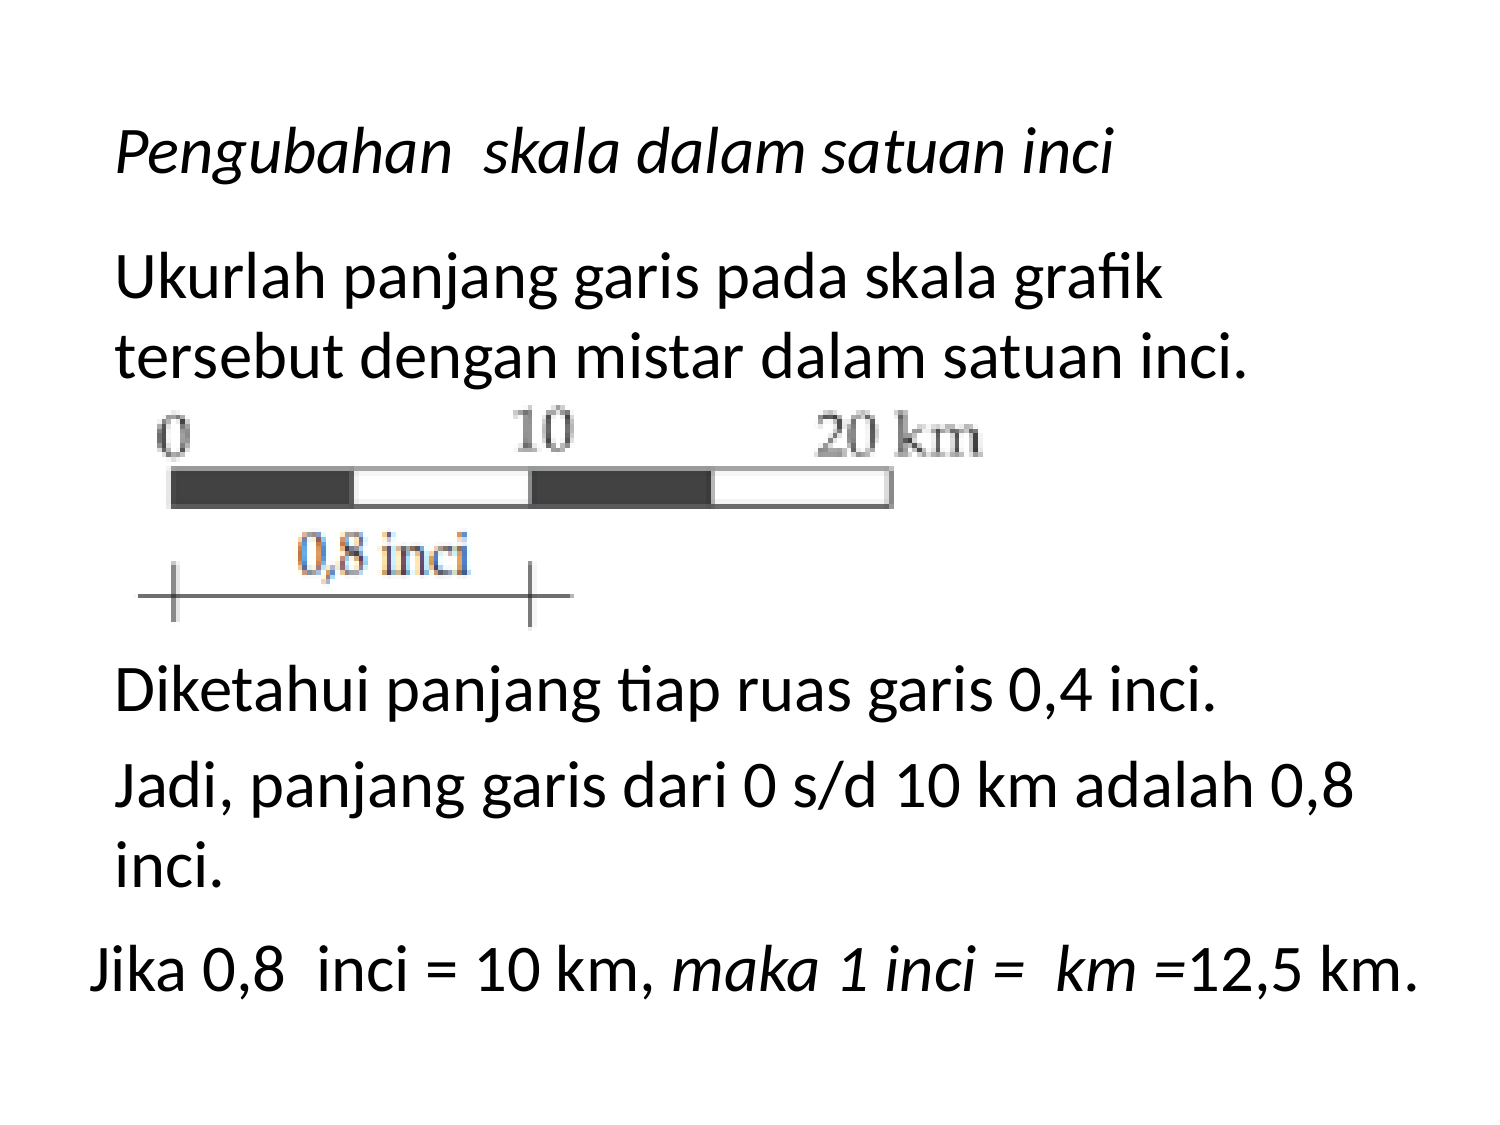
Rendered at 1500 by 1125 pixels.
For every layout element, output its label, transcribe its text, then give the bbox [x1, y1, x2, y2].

text_box Jika 0,8 inci = 10 km, maka 1 inci = km =12,5 km. [75, 917, 1450, 1013]
text_box Diketahui panjang tiap ruas garis 0,4 inci. [99, 637, 1400, 733]
text_box Jadi, panjang garis dari 0 s/d 10 km adalah 0,8 inci. [99, 733, 1400, 908]
text_box Pengubahan skala dalam satuan inci [99, 99, 1375, 195]
text_box Ukurlah panjang garis pada skala grafik tersebut dengan mistar dalam satuan inci. [99, 224, 1375, 400]
picture [101, 401, 1063, 660]
